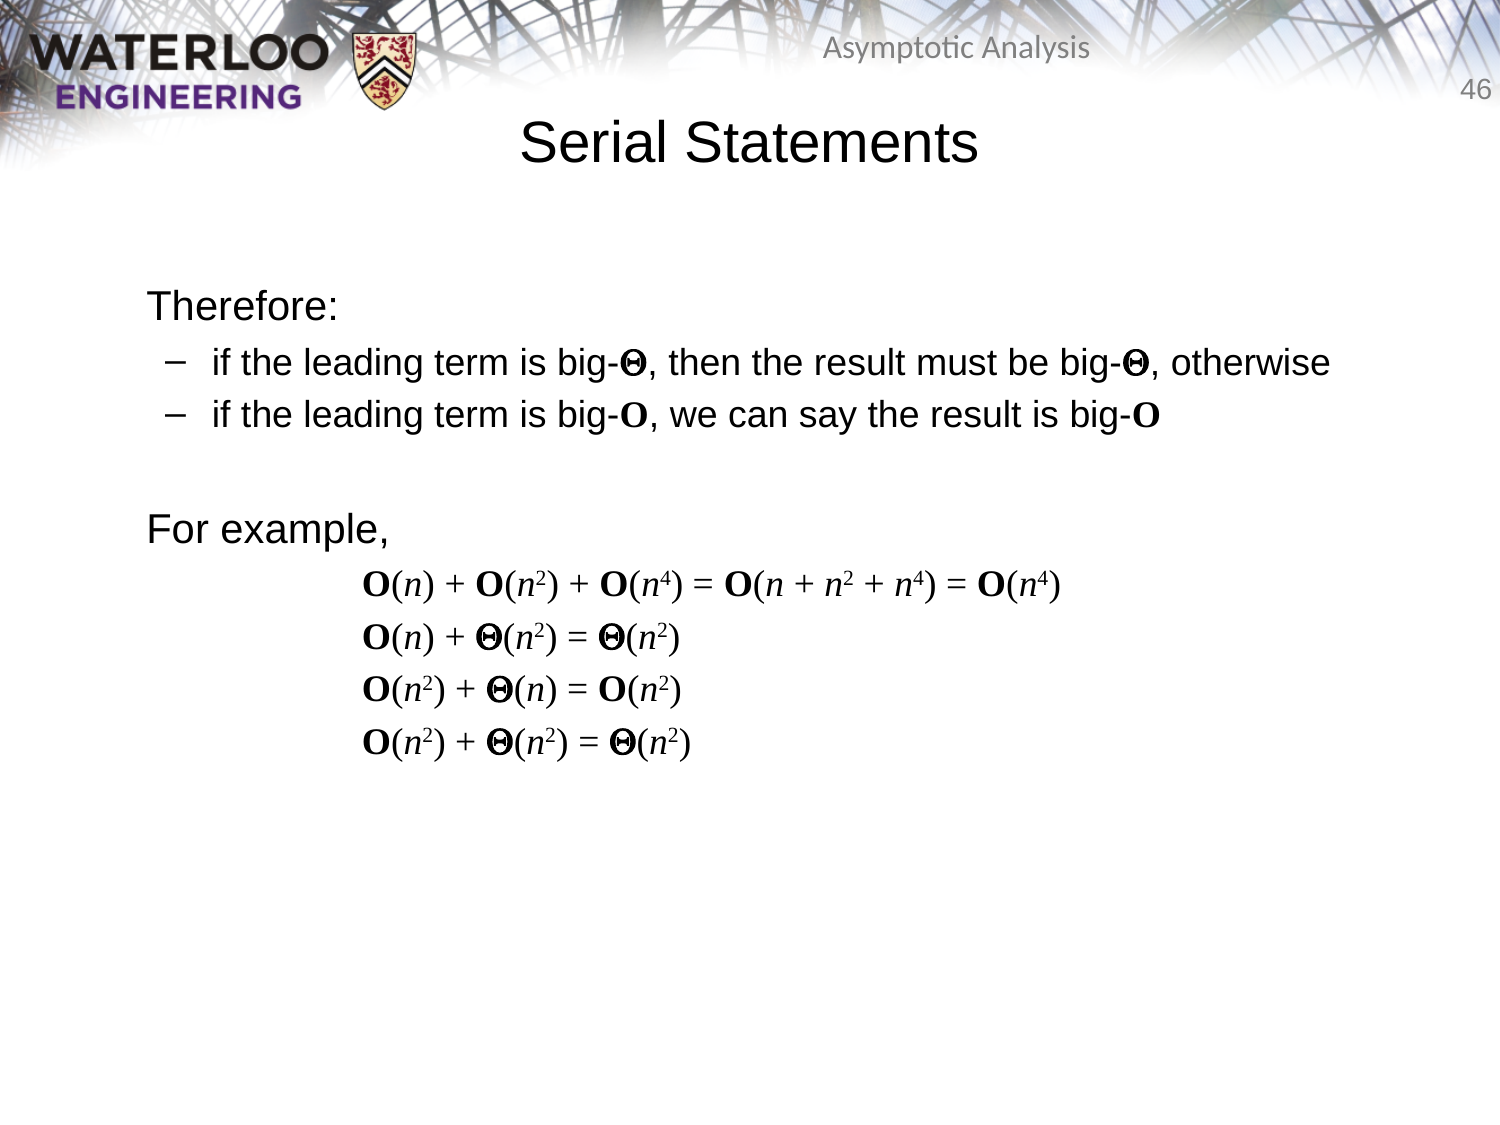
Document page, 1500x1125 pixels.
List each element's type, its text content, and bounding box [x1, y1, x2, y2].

picture [0, 0, 1500, 1125]
list Therefore: if the leading term is big-Q, then the result must be big-Q, otherwise if the leading term is big-O, we can say the result is big-O For example, O(n) + O(n2) + O(n4) = O(n + n2 + n4) = O(n4) O(n) + Q(n2) = Q(n2) O(n2) + Q(n) = O(n2) O(n2) + Q(n2) = Q(n2) [74, 262, 1426, 1006]
title Serial Statements [74, 44, 1426, 233]
